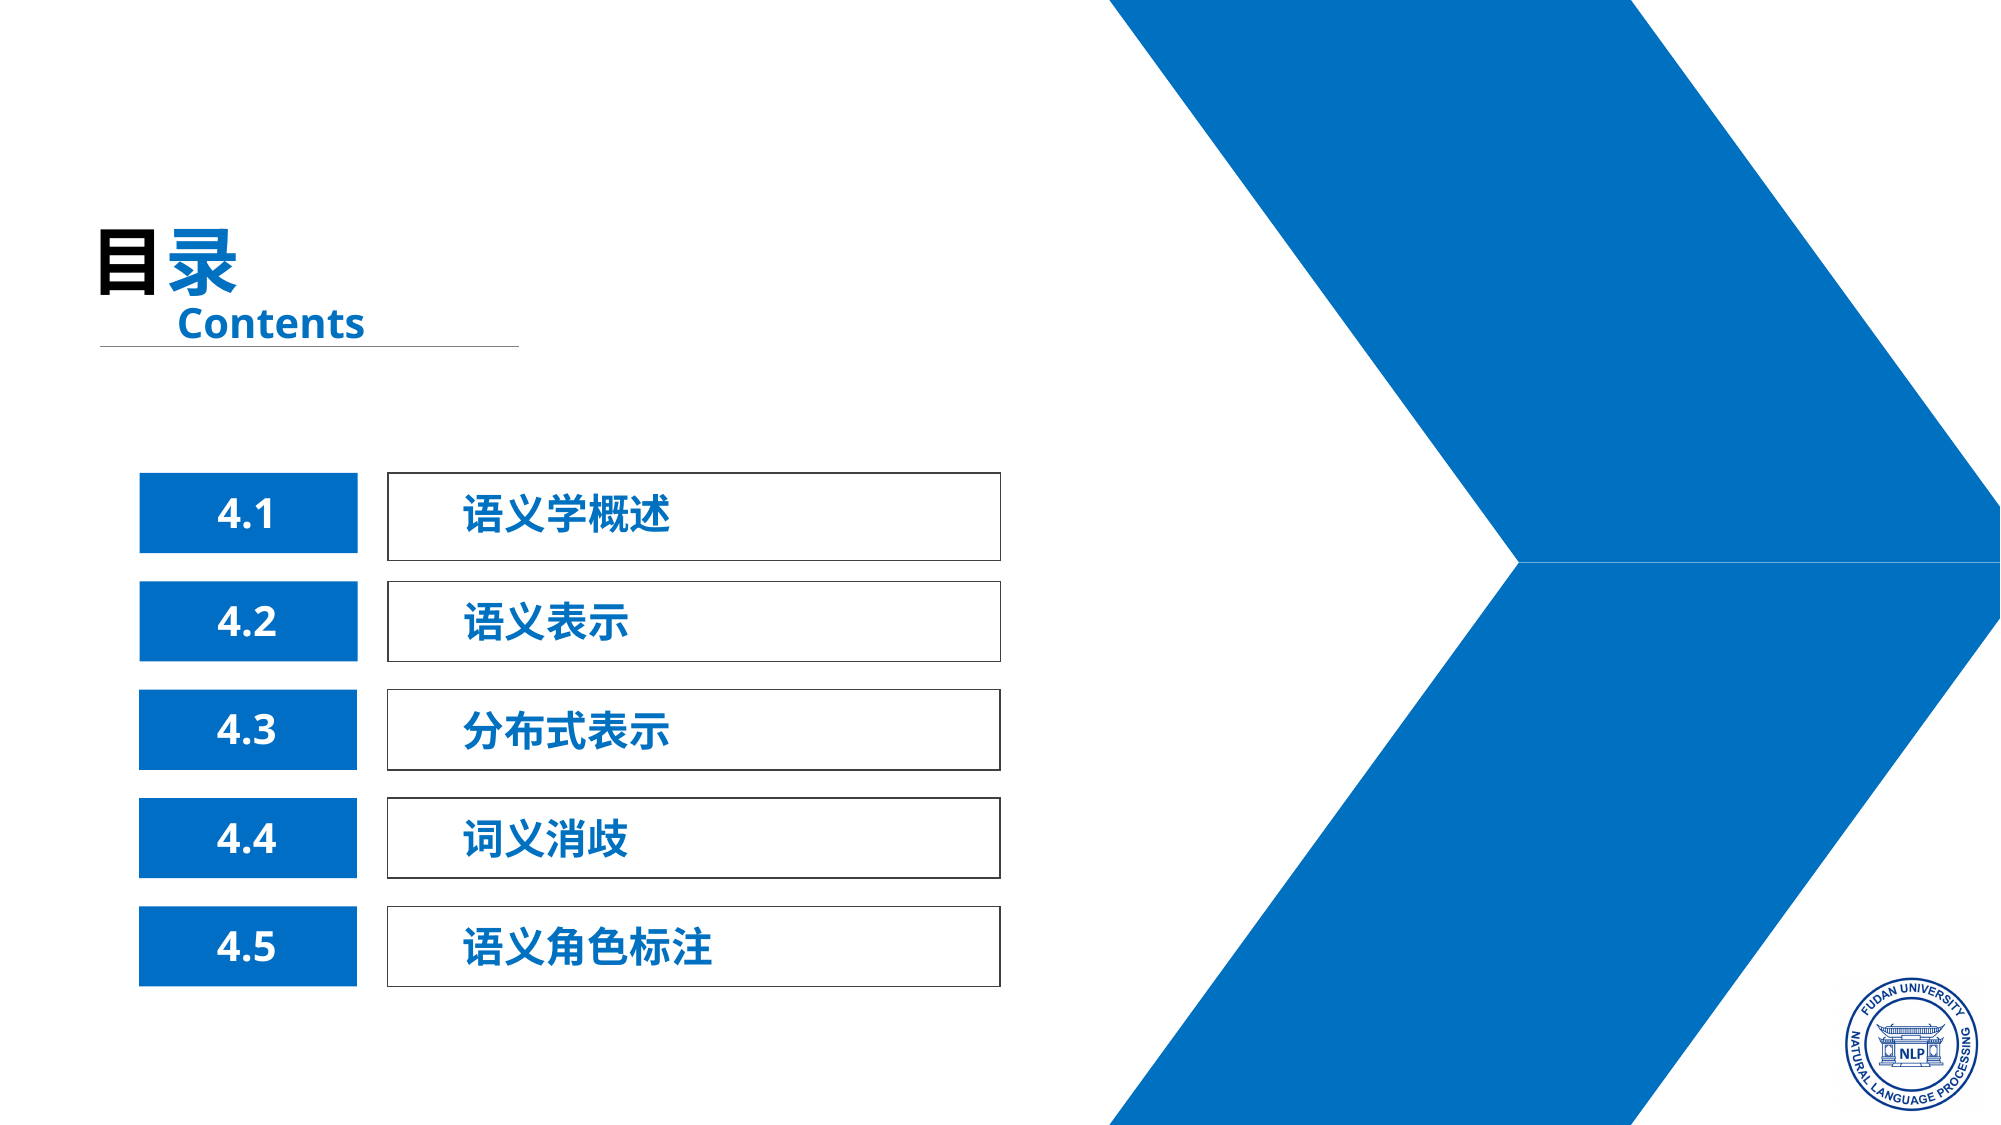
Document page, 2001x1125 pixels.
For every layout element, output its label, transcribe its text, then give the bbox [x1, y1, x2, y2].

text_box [387, 797, 1001, 879]
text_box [139, 472, 358, 554]
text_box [138, 689, 358, 771]
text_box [75, 207, 519, 356]
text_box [387, 689, 1001, 771]
text_box [1109, 563, 2000, 1125]
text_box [387, 472, 1002, 561]
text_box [387, 581, 1001, 662]
slide_number 2 [1412, 1042, 1863, 1103]
picture [1834, 972, 1985, 1117]
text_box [138, 797, 358, 879]
text_box [1109, 0, 2000, 563]
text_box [139, 581, 358, 662]
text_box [387, 906, 1001, 987]
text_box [138, 906, 358, 987]
